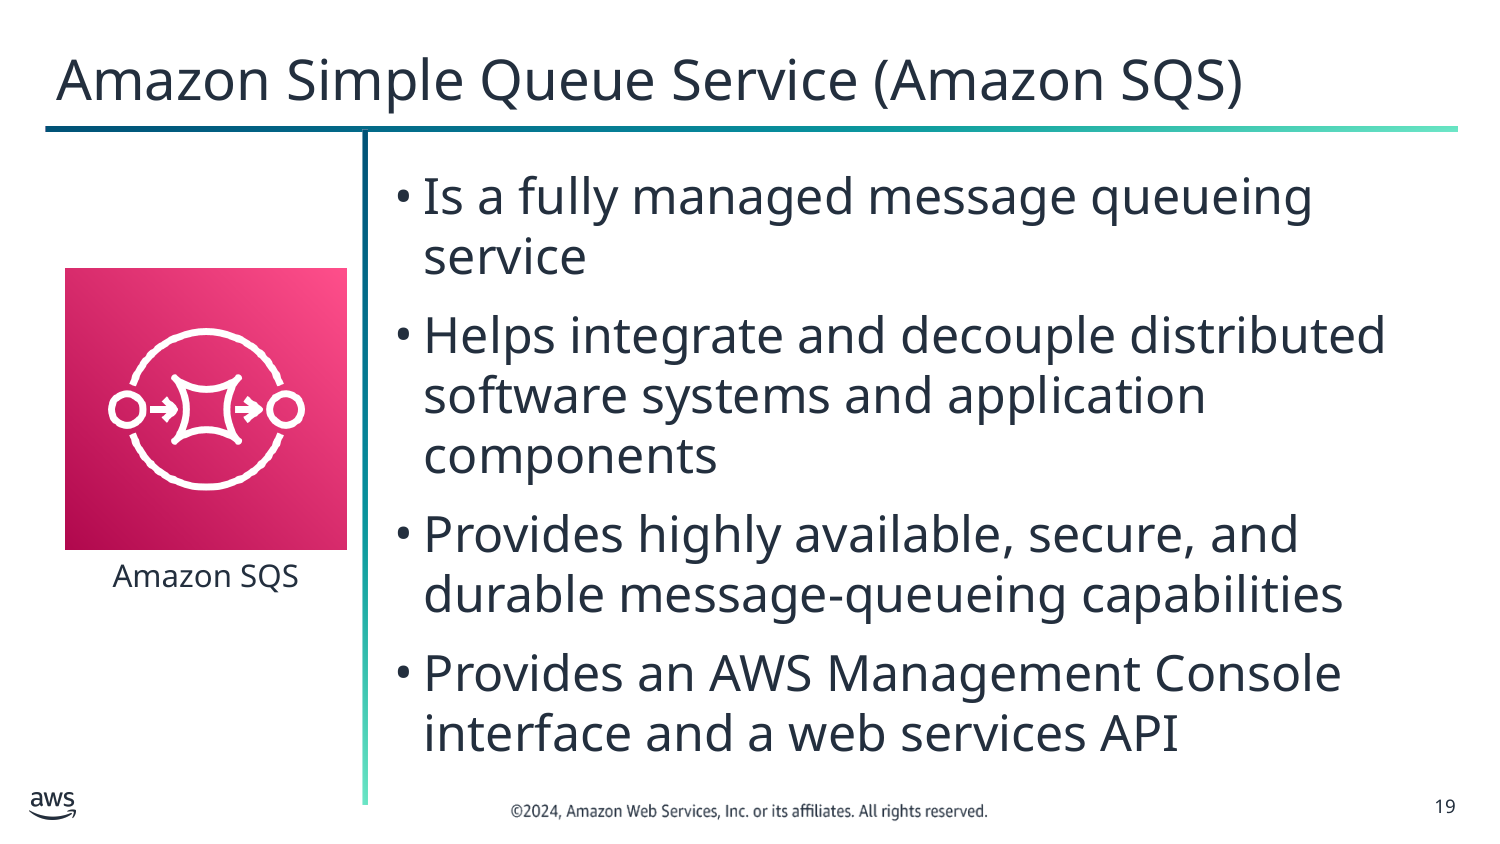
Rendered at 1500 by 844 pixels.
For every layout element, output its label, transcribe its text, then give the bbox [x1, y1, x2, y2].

picture [29, 792, 76, 820]
picture [363, 352, 368, 804]
title Amazon Simple Queue Service (Amazon SQS) [45, 37, 1456, 128]
picture [65, 268, 347, 551]
list Amazon SQS [65, 557, 347, 668]
picture [465, 795, 1034, 829]
slide_number ‹#› [1396, 793, 1456, 822]
picture [535, 126, 1458, 132]
list Is a fully managed message queueing service Helps integrate and decouple distributed software systems and application components Provides highly available, secure, and durable message-queueing capabilities Provides an AWS Management Console interface and a web services API [383, 135, 1456, 791]
